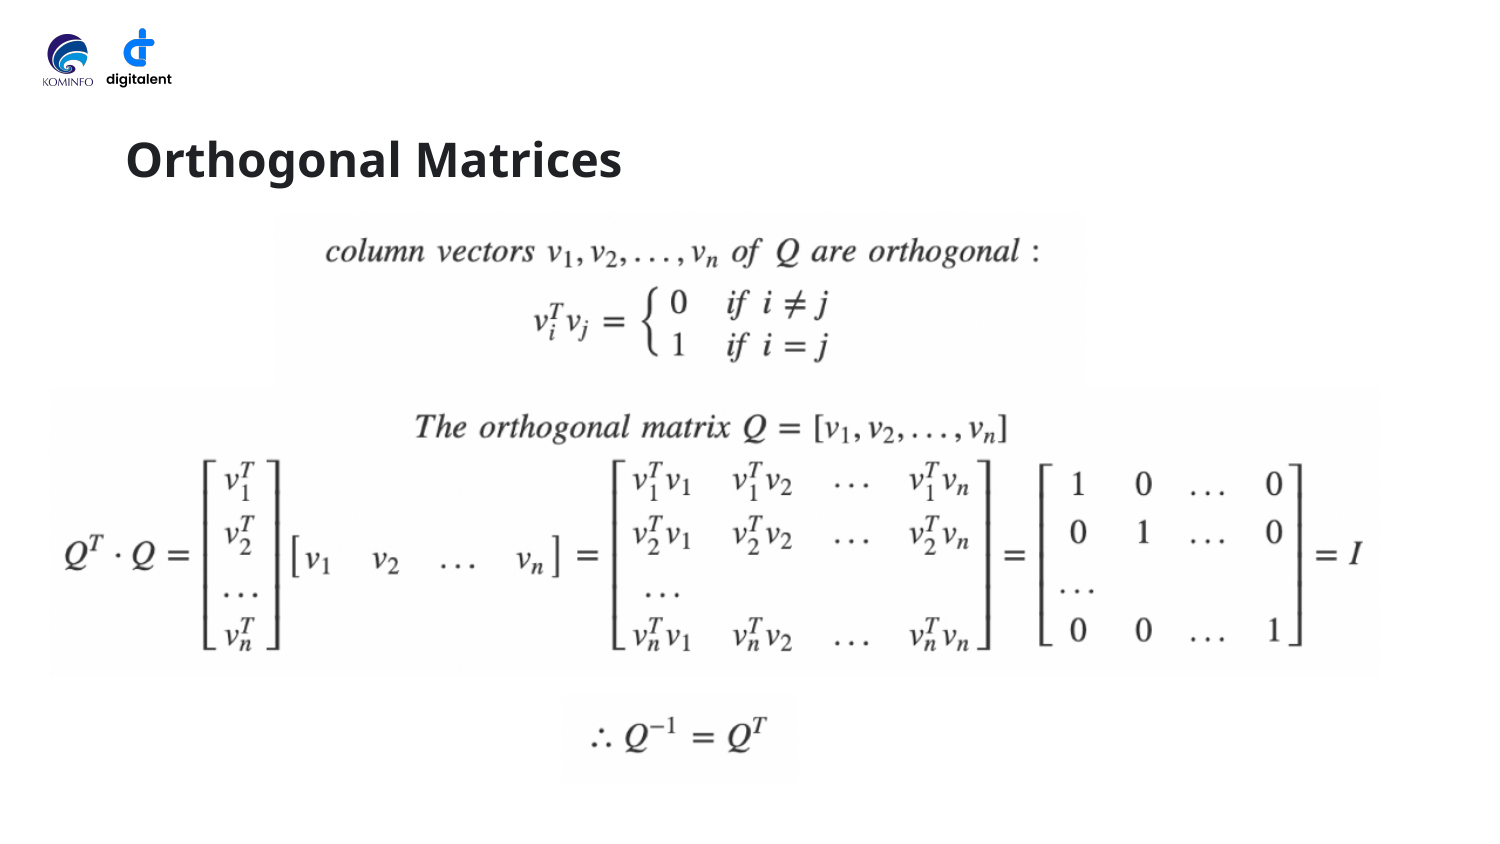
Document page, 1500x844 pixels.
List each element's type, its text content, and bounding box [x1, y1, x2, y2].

title Orthogonal Matrices [125, 120, 1409, 179]
picture [43, 0, 218, 140]
picture [24, 203, 1432, 819]
